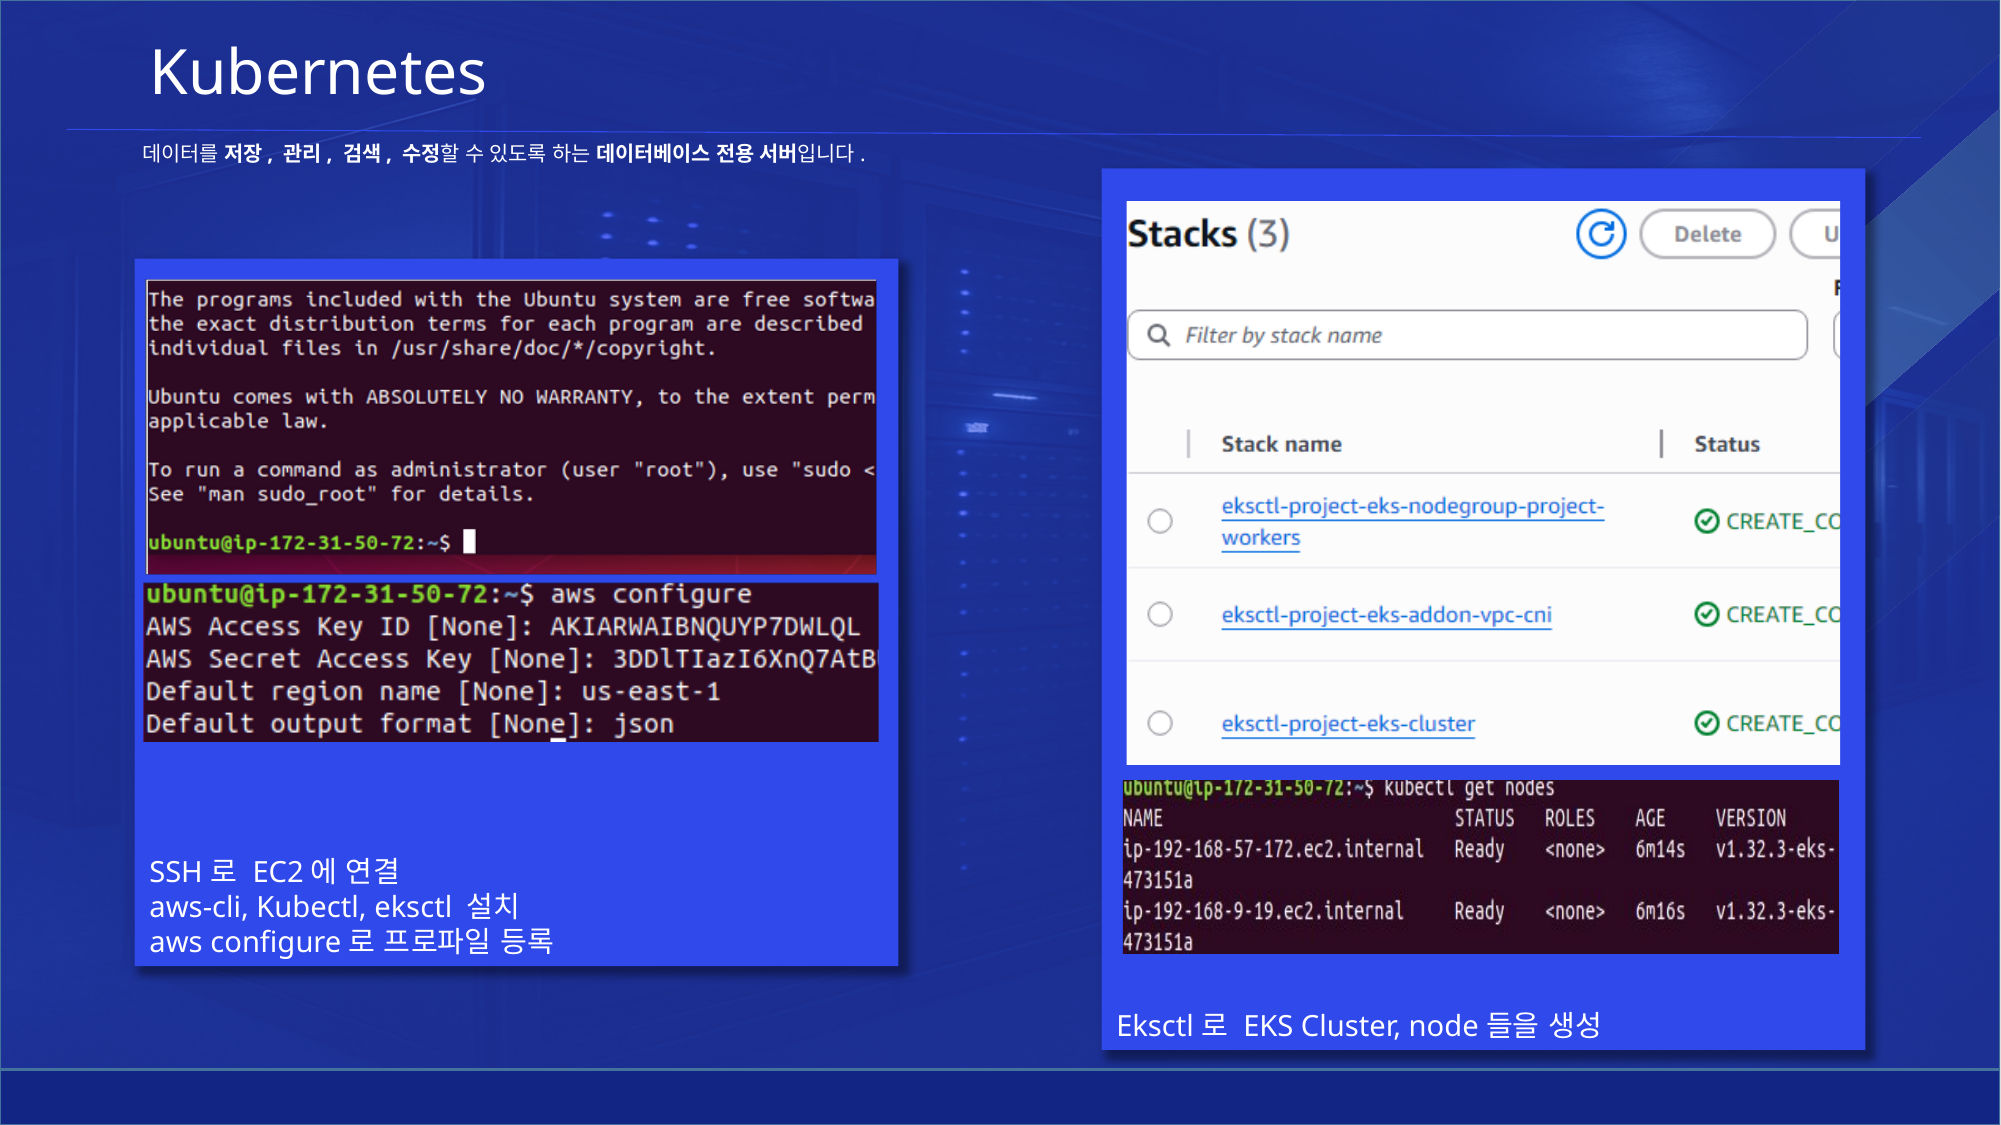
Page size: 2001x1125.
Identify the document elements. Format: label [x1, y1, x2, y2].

picture [1122, 200, 1841, 956]
text_box [66, 129, 1922, 138]
picture [143, 277, 879, 765]
text_box [0, 0, 2000, 1070]
text_box [0, 1070, 2000, 1125]
